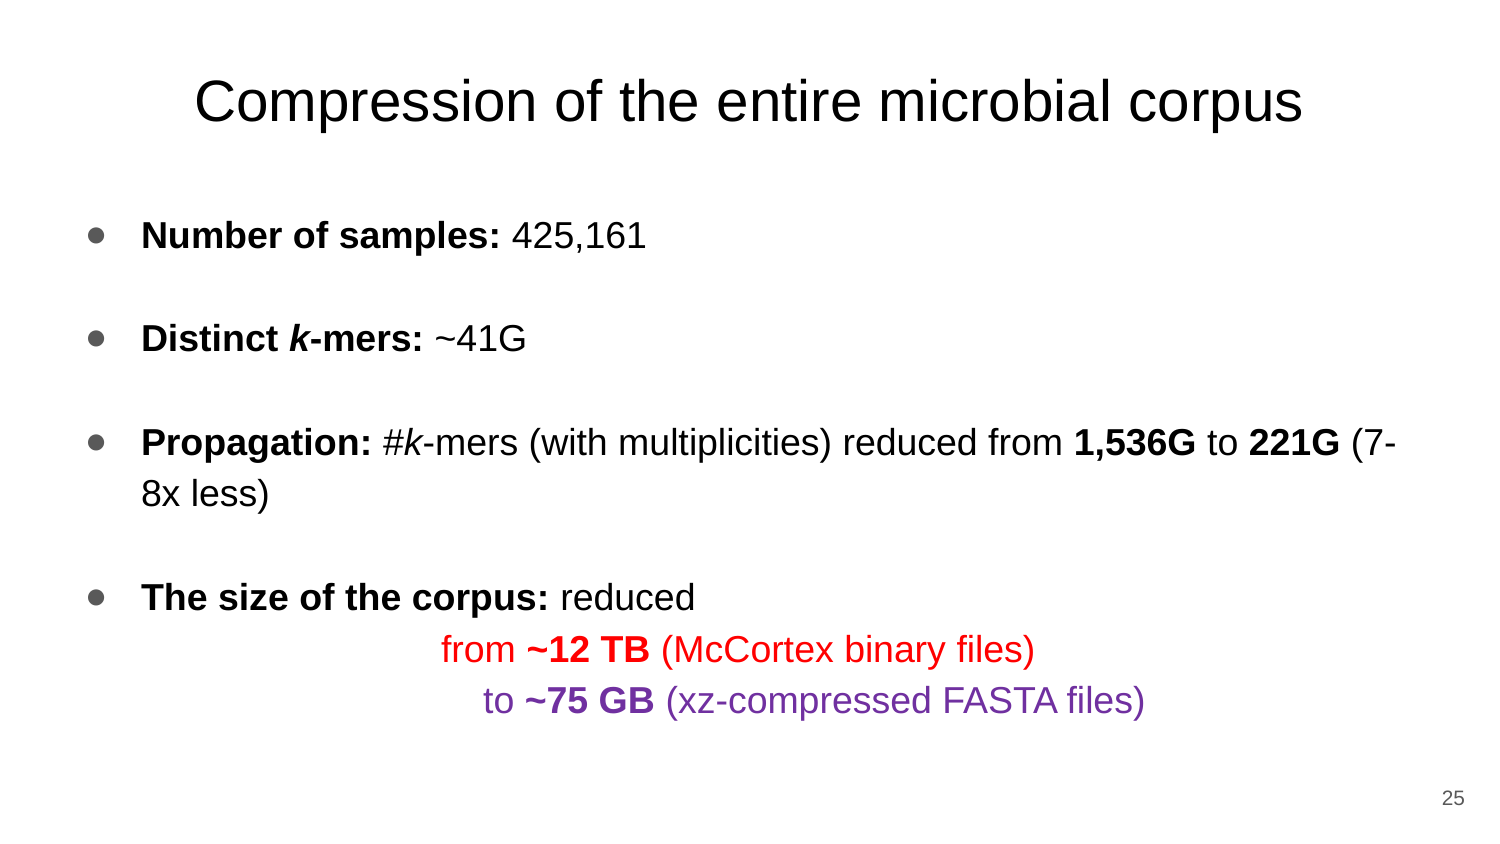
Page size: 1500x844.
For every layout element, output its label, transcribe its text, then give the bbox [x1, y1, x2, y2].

title Compression of the entire microbial corpus [51, 48, 1449, 142]
slide_number 25 [1389, 764, 1480, 830]
list Number of samples: 425,161 Distinct k-mers: ~41G Propagation: #k-mers (with multiplicities) reduced from 1,536G to 221G (7-8x less) The size of the corpus: reduced from ~12 TB (McCortex binary files) to ~75 GB (xz-compressed FASTA files) [51, 189, 1449, 750]
